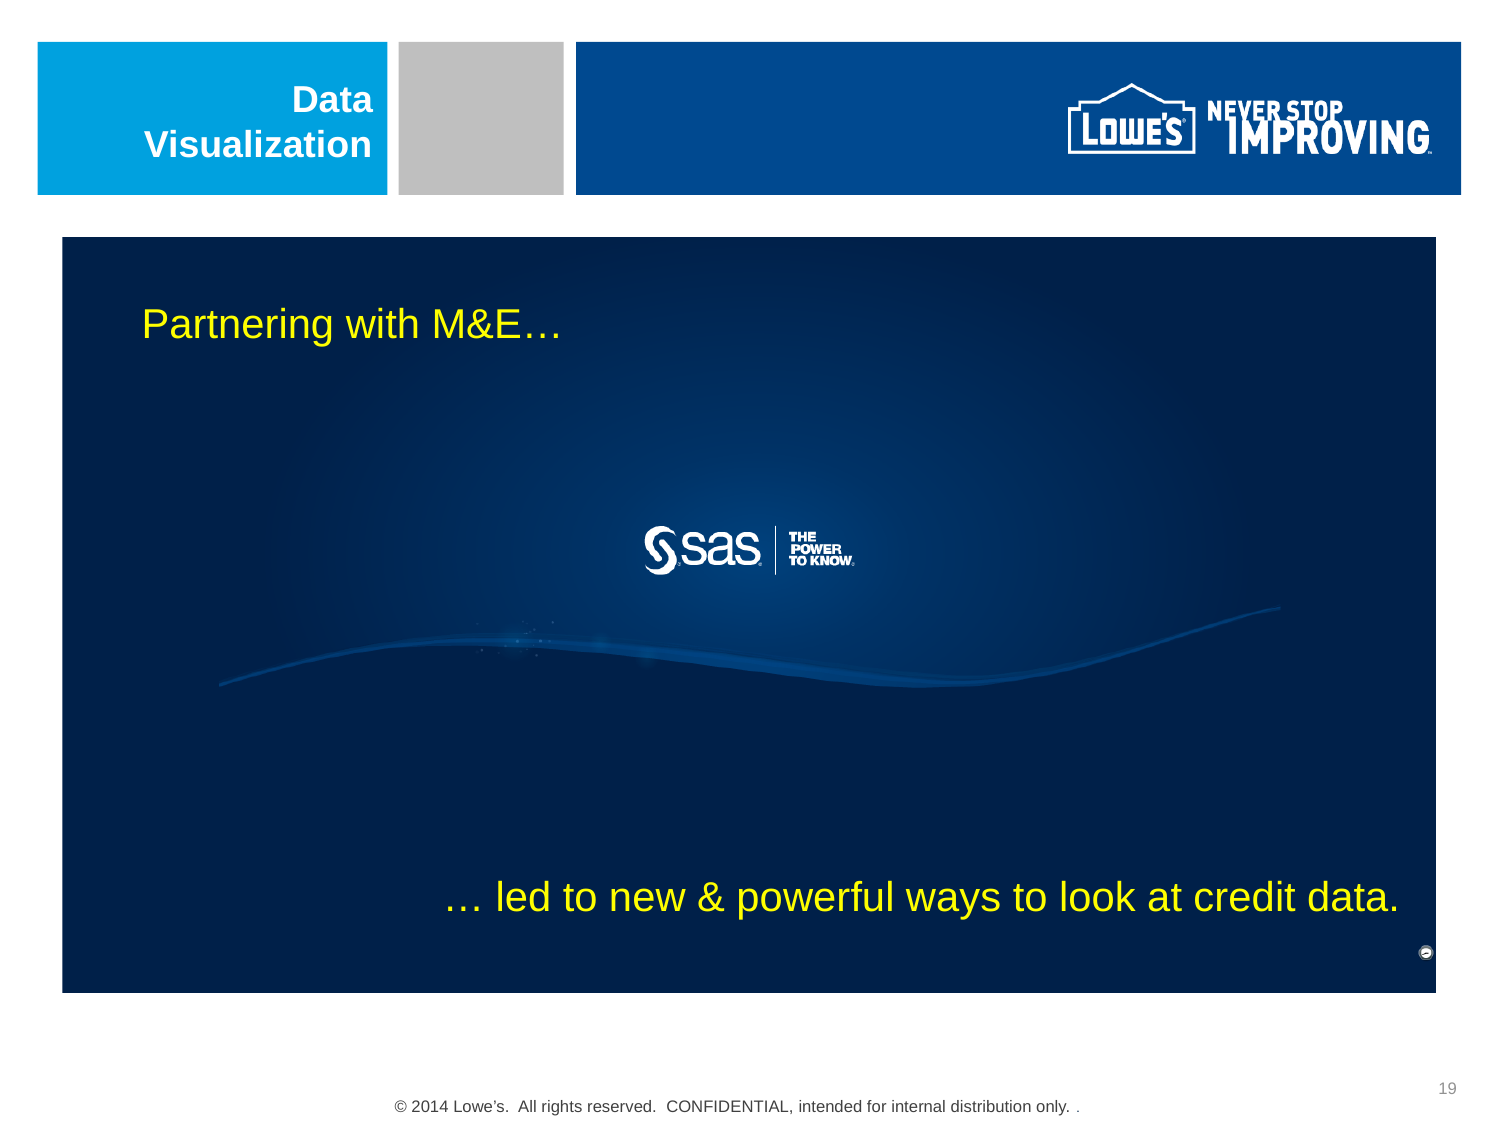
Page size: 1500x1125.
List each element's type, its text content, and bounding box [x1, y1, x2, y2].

text_box © 2014 Lowe’s. All rights reserved. CONFIDENTIAL, intended for internal distribution only. . [379, 1088, 1095, 1123]
text_box Data Visualization [50, 67, 388, 172]
picture [1068, 83, 1432, 154]
slide_number 19 [1121, 1066, 1472, 1110]
picture [62, 237, 1437, 993]
